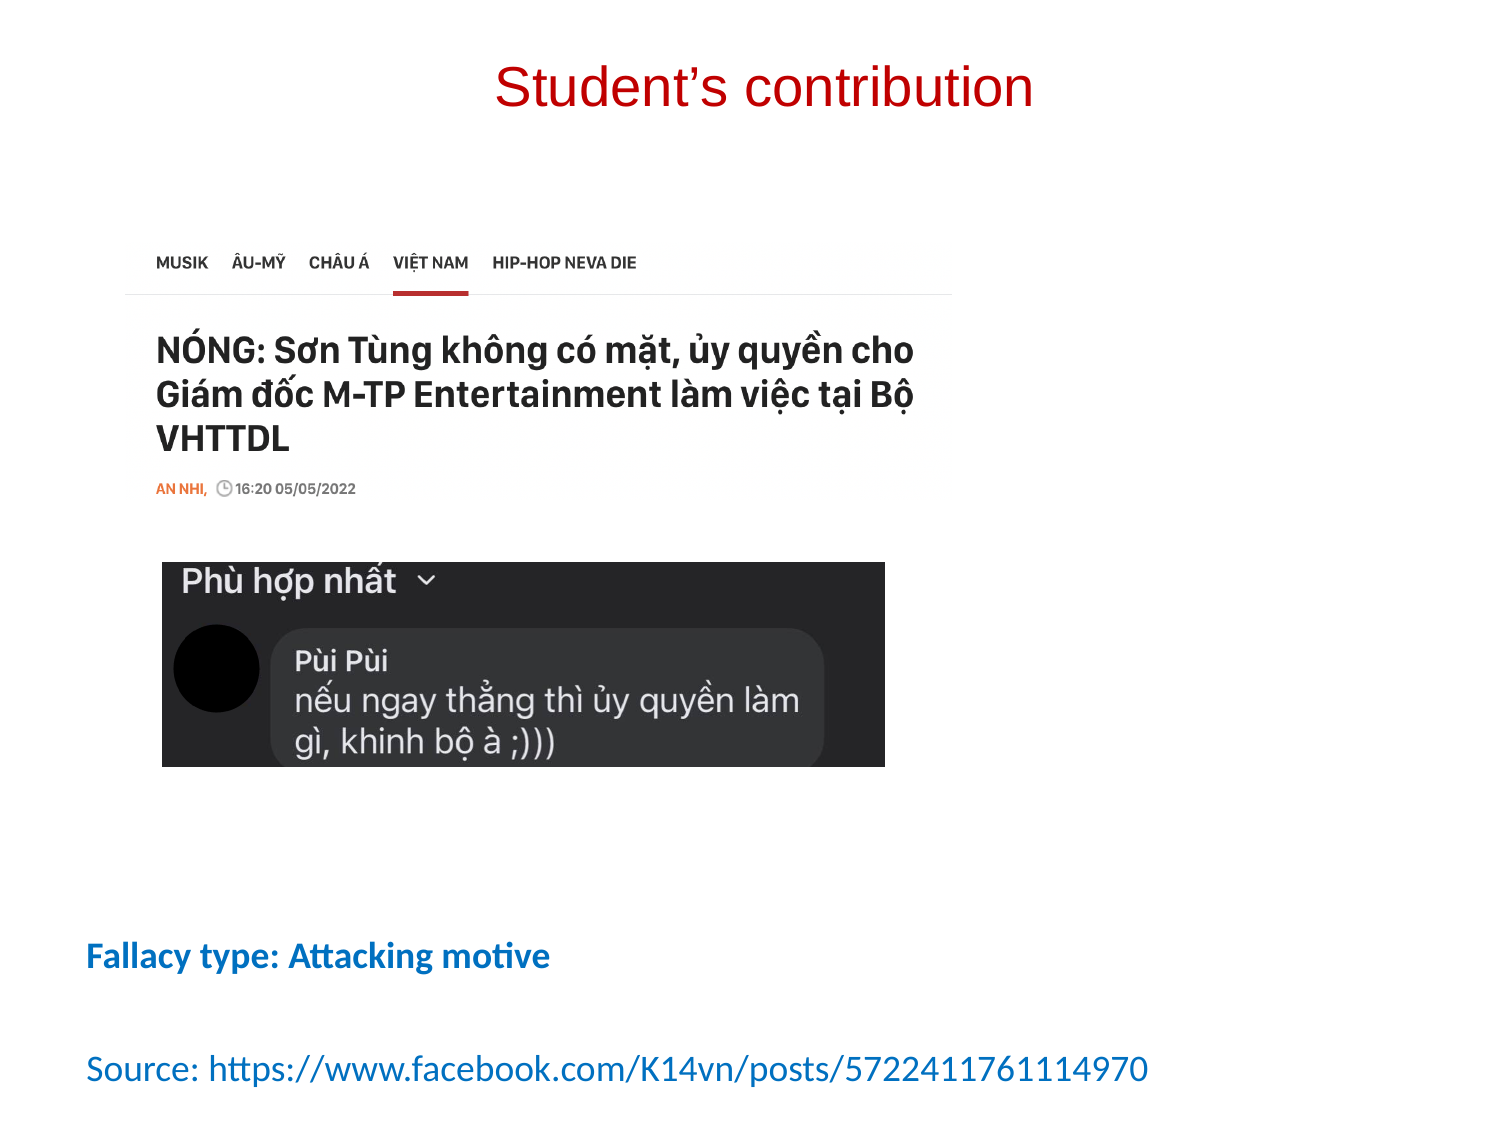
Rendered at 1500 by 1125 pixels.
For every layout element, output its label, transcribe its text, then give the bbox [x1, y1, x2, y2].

title Student’s contribution [270, 39, 1260, 129]
text_box Source: https://www.facebook.com/K14vn/posts/5722411761114970 [74, 1038, 1212, 1095]
text_box Fallacy type: Attacking motive [74, 924, 1125, 1019]
picture [162, 562, 886, 767]
picture [124, 242, 953, 500]
